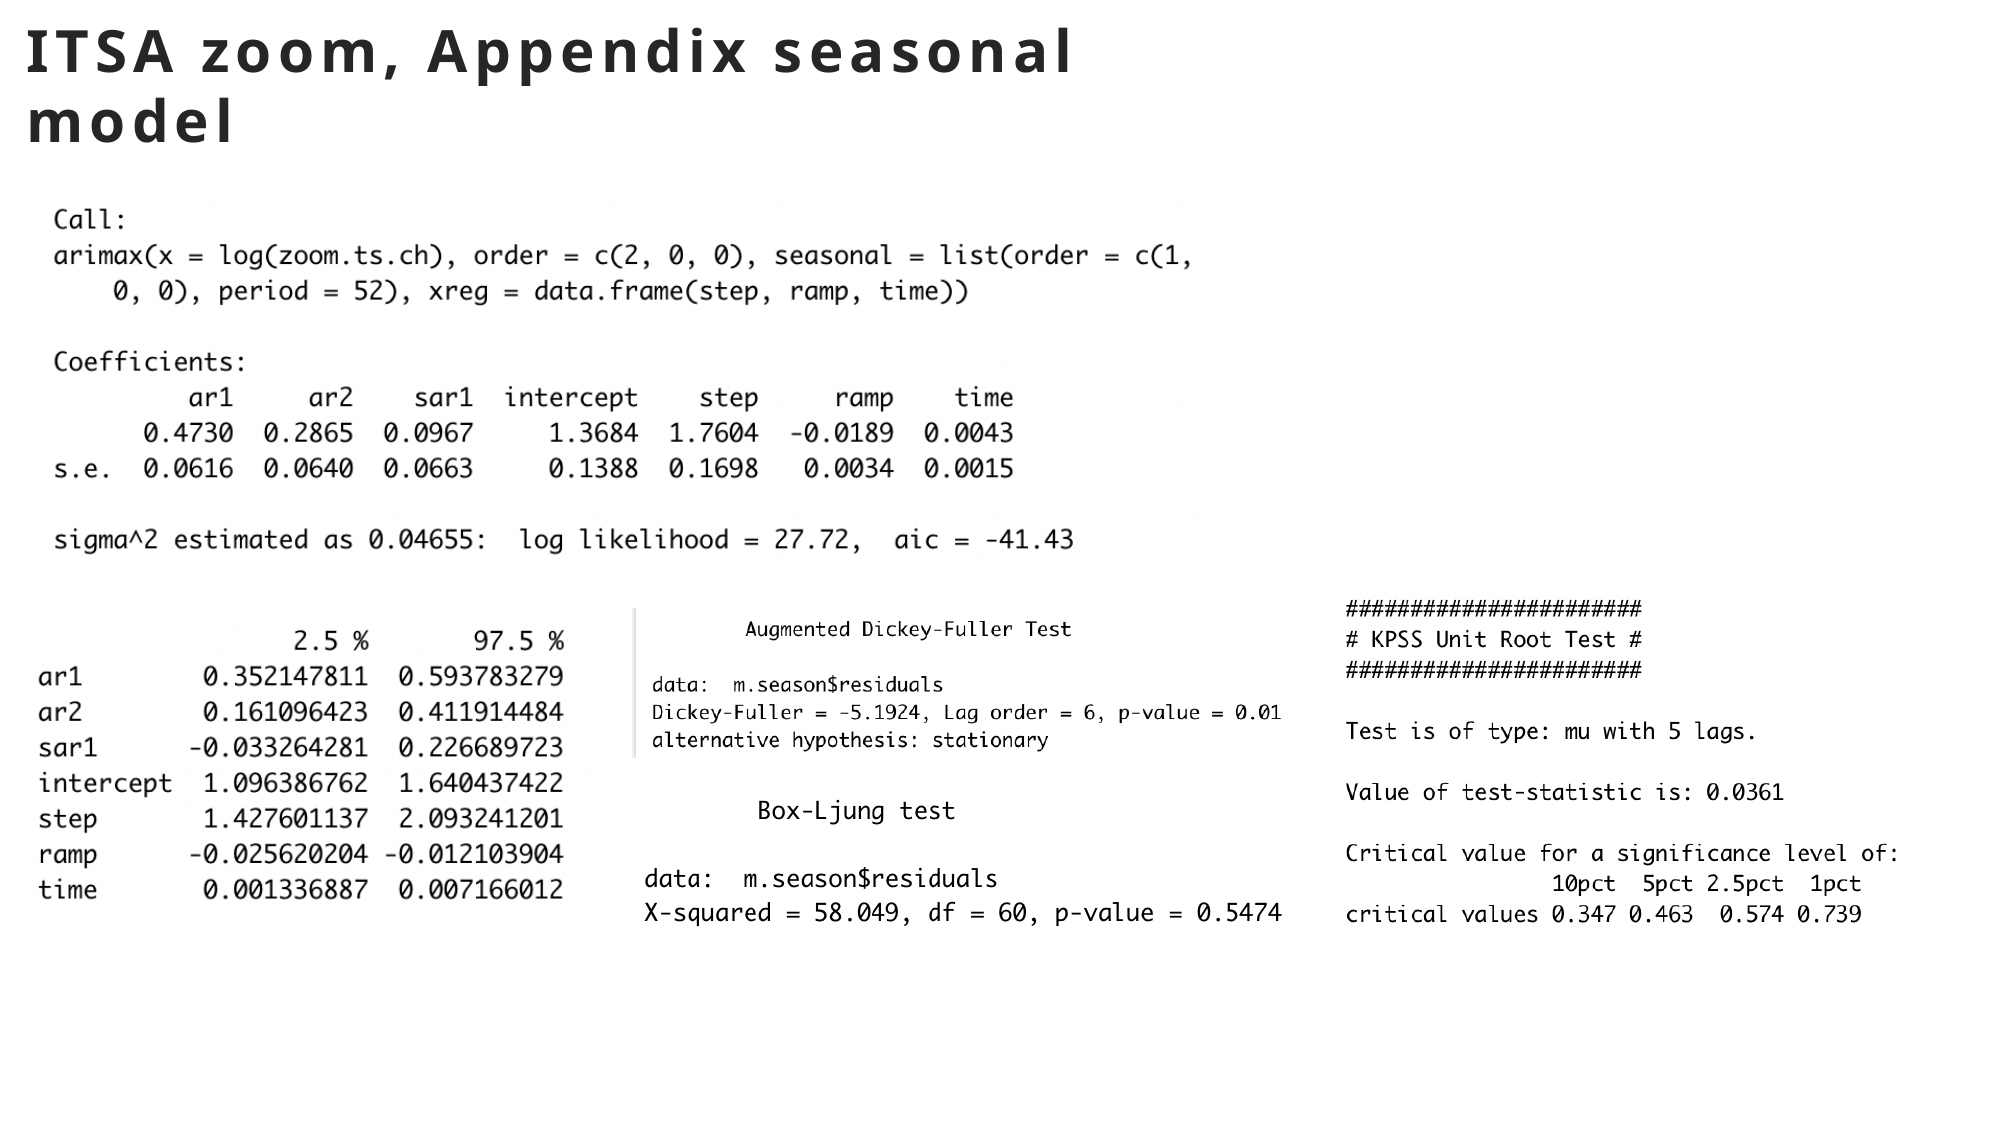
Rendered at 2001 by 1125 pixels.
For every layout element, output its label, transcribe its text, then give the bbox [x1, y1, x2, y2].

text_box ITSA zoom, Appendix seasonal model [11, 21, 1179, 148]
picture [19, 608, 595, 909]
picture [45, 193, 1223, 563]
picture [1329, 582, 1904, 932]
picture [632, 608, 1293, 758]
picture [631, 777, 1293, 932]
